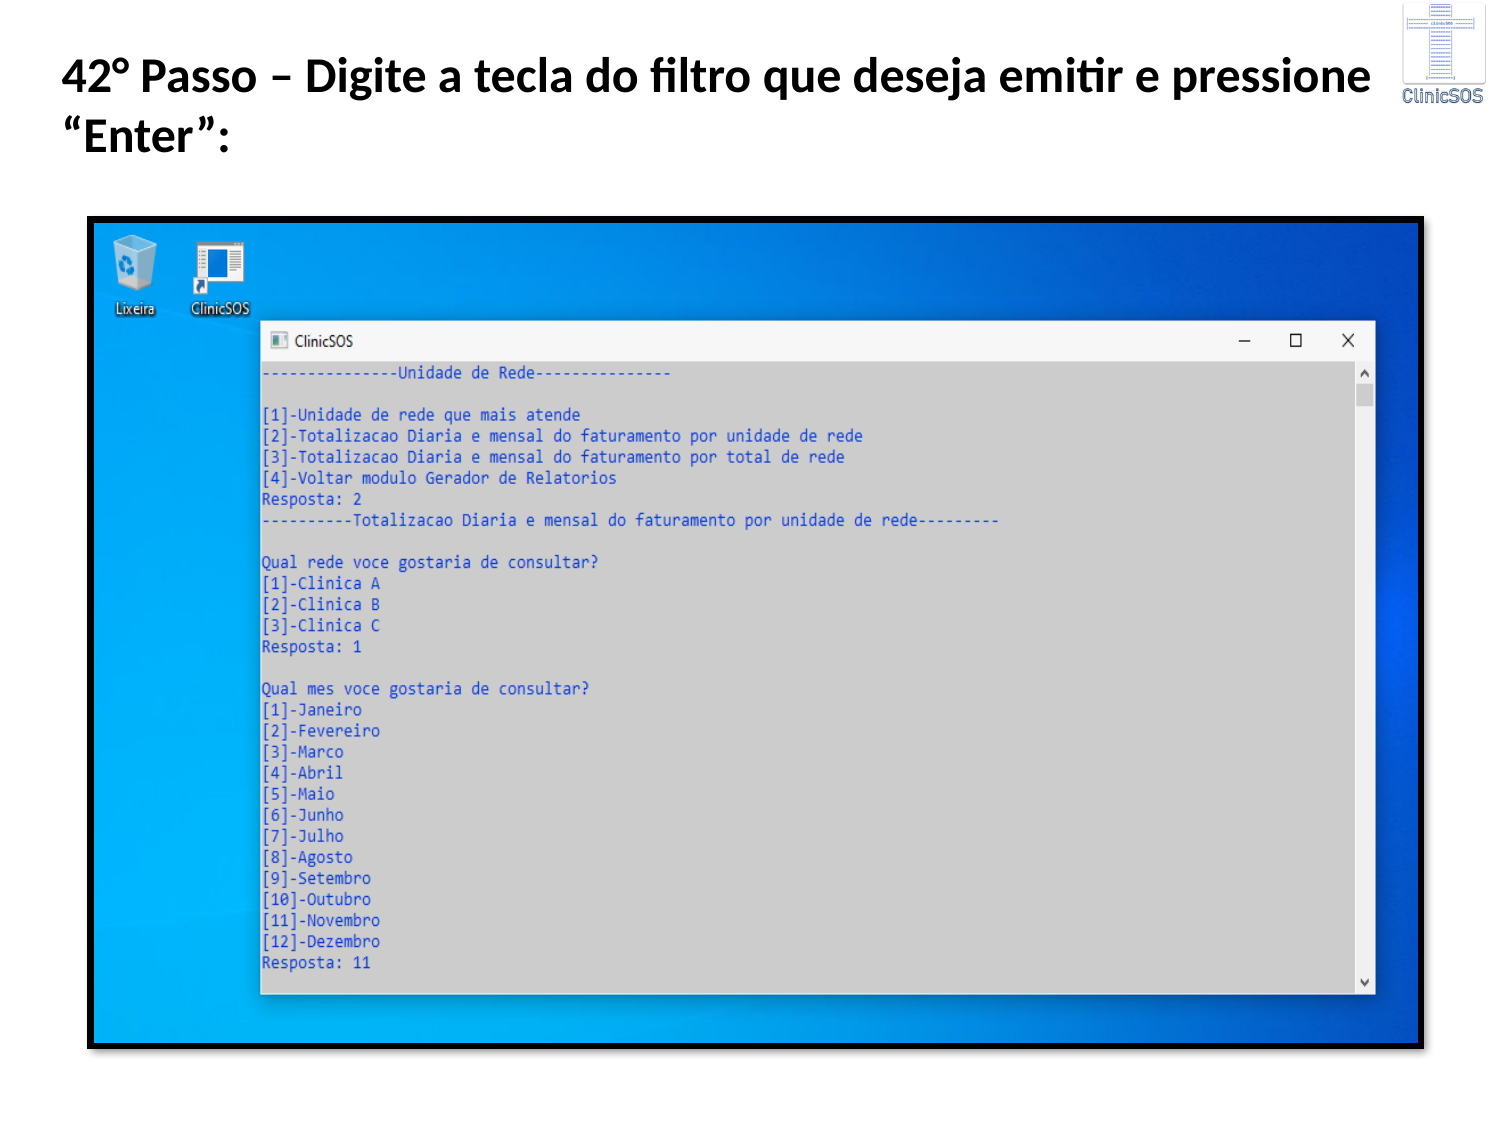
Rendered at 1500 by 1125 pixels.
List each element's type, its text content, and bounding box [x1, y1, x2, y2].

picture [93, 299, 110, 305]
picture [114, 222, 1419, 1044]
picture [1390, 0, 1500, 110]
picture [191, 303, 224, 316]
text_box 42° Passo – Digite a tecla do filtro que deseja emitir e pressione “Enter”: [46, 35, 1454, 230]
picture [226, 303, 248, 315]
picture [116, 303, 163, 314]
